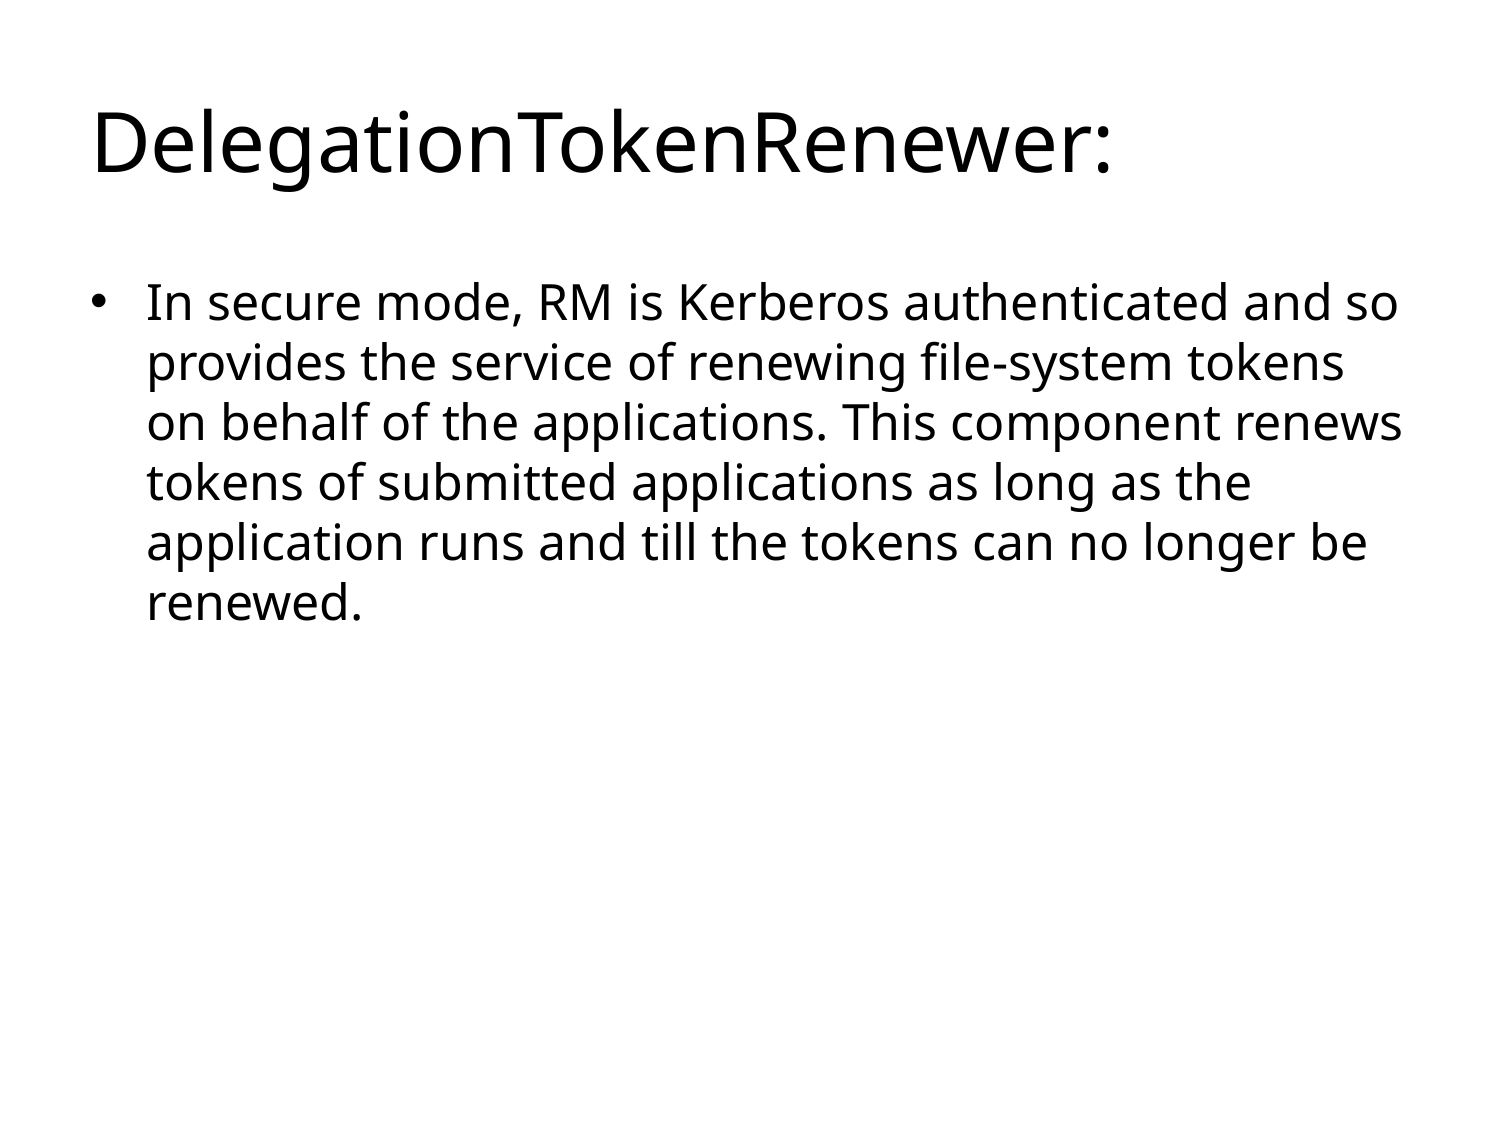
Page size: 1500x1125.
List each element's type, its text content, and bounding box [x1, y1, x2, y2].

title DelegationTokenRenewer: [75, 45, 1425, 233]
list In secure mode, RM is Kerberos authenticated and so provides the service of renewing file-system tokens on behalf of the applications. This component renews tokens of submitted applications as long as the application runs and till the tokens can no longer be renewed. [75, 262, 1425, 1005]
